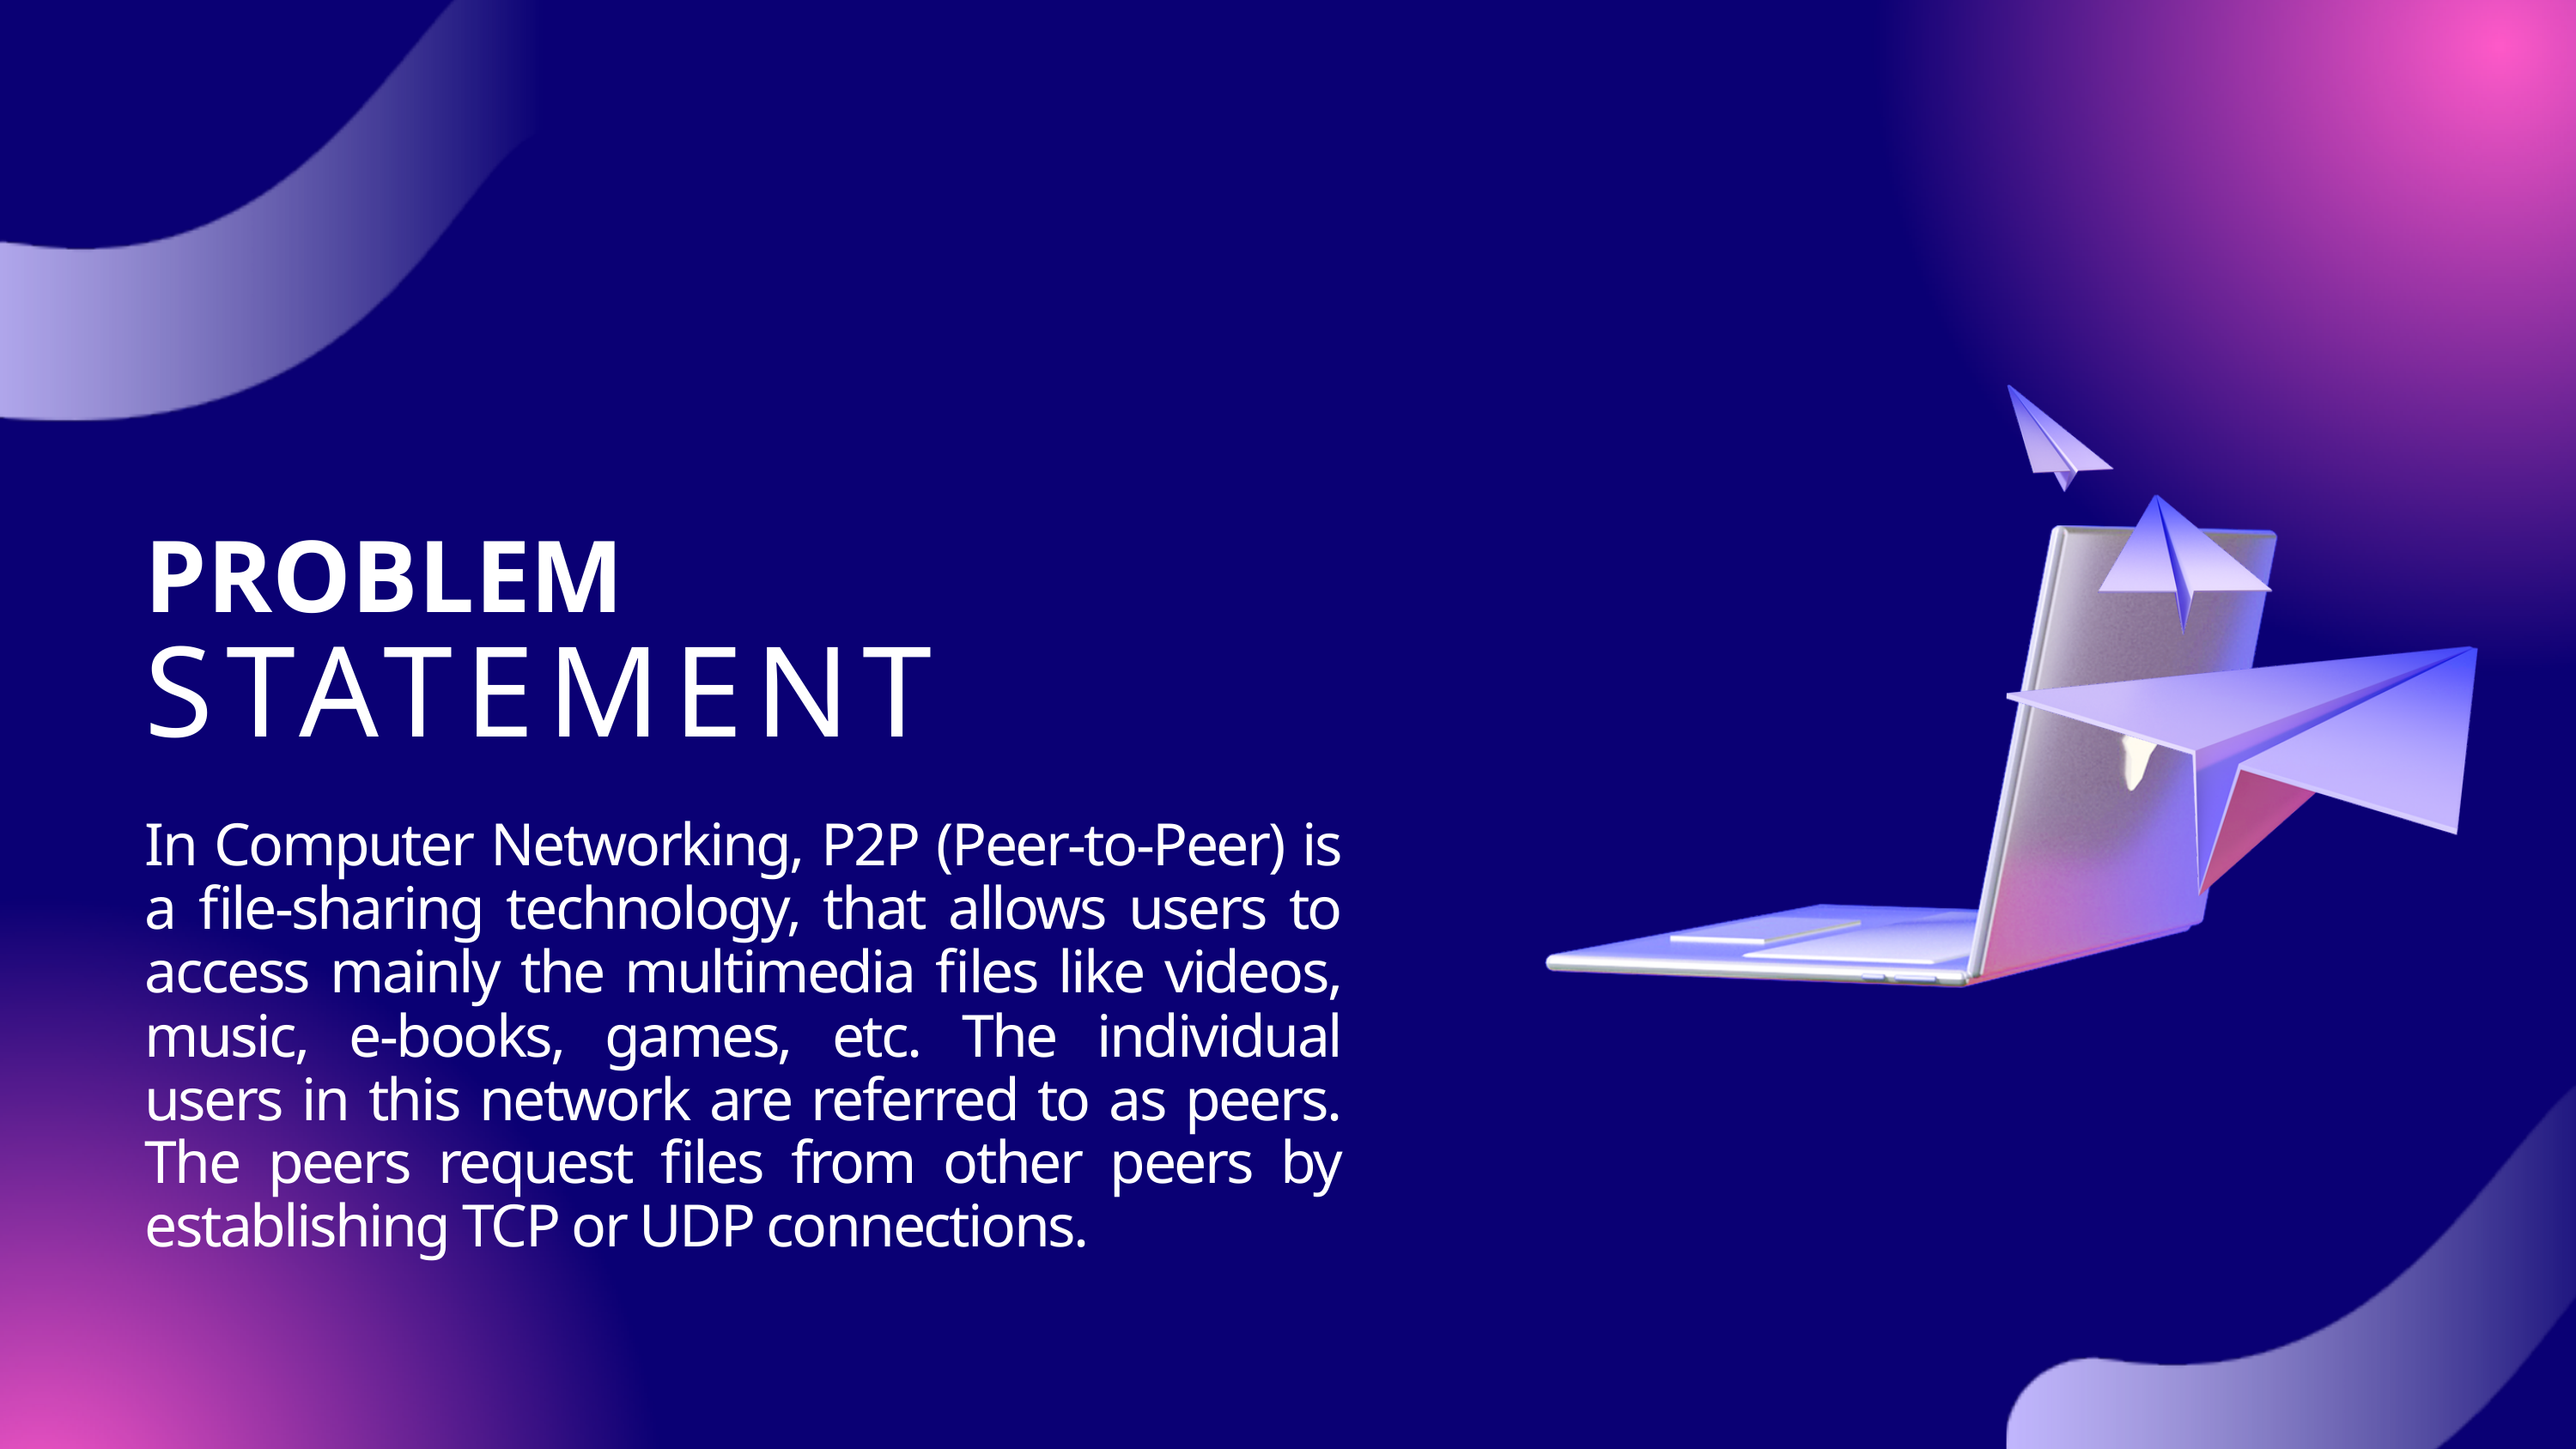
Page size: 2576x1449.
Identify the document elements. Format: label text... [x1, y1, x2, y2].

text_box PROBLEM [144, 493, 905, 586]
text_box [2006, 992, 2576, 1449]
text_box [1871, 0, 2576, 676]
text_box [0, 0, 589, 457]
text_box [0, 895, 670, 1449]
text_box [2006, 385, 2478, 896]
text_box In Computer Networking, P2P (Peer-to-Peer) is a file-sharing technology, that allows users to access mainly the multimedia files like videos, music, e-books, games, etc. The individual users in this network are referred to as peers. The peers request files from other peers by establishing TCP or UDP connections. [144, 814, 1341, 1259]
text_box [1545, 525, 2278, 988]
text_box STATEMENT [144, 586, 1238, 763]
